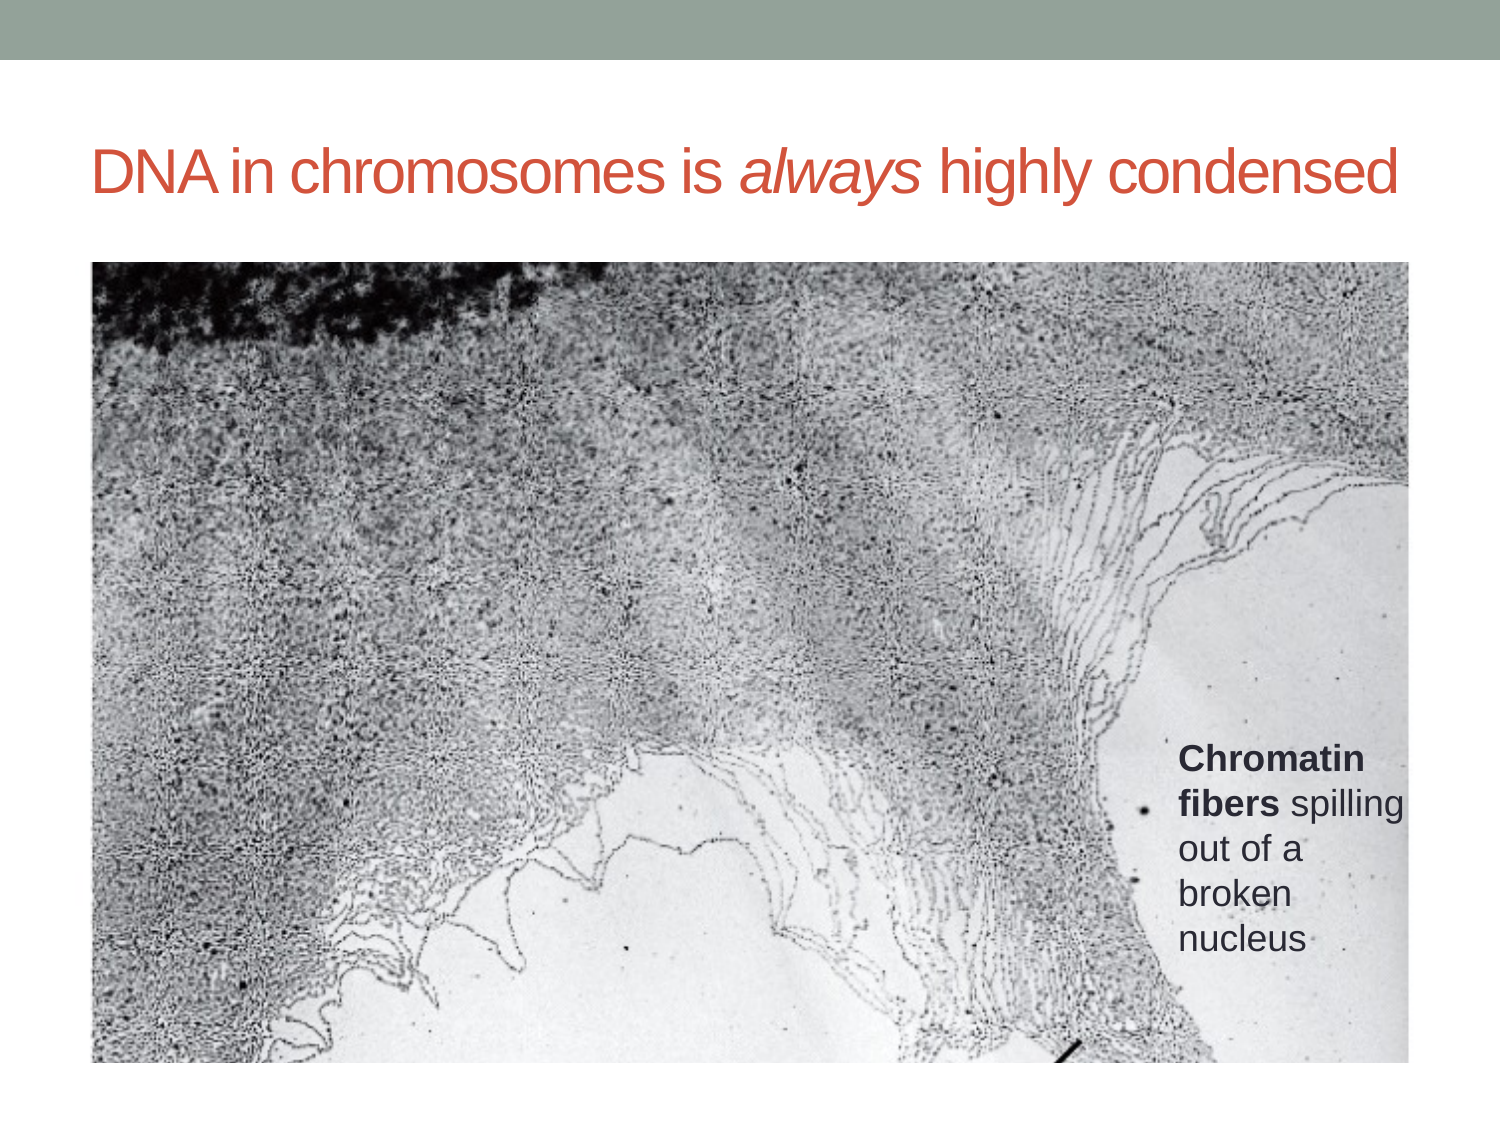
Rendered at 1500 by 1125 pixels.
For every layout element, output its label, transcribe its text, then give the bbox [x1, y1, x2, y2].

title DNA in chromosomes is always highly condensed [75, 87, 1425, 250]
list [74, 262, 1426, 1063]
